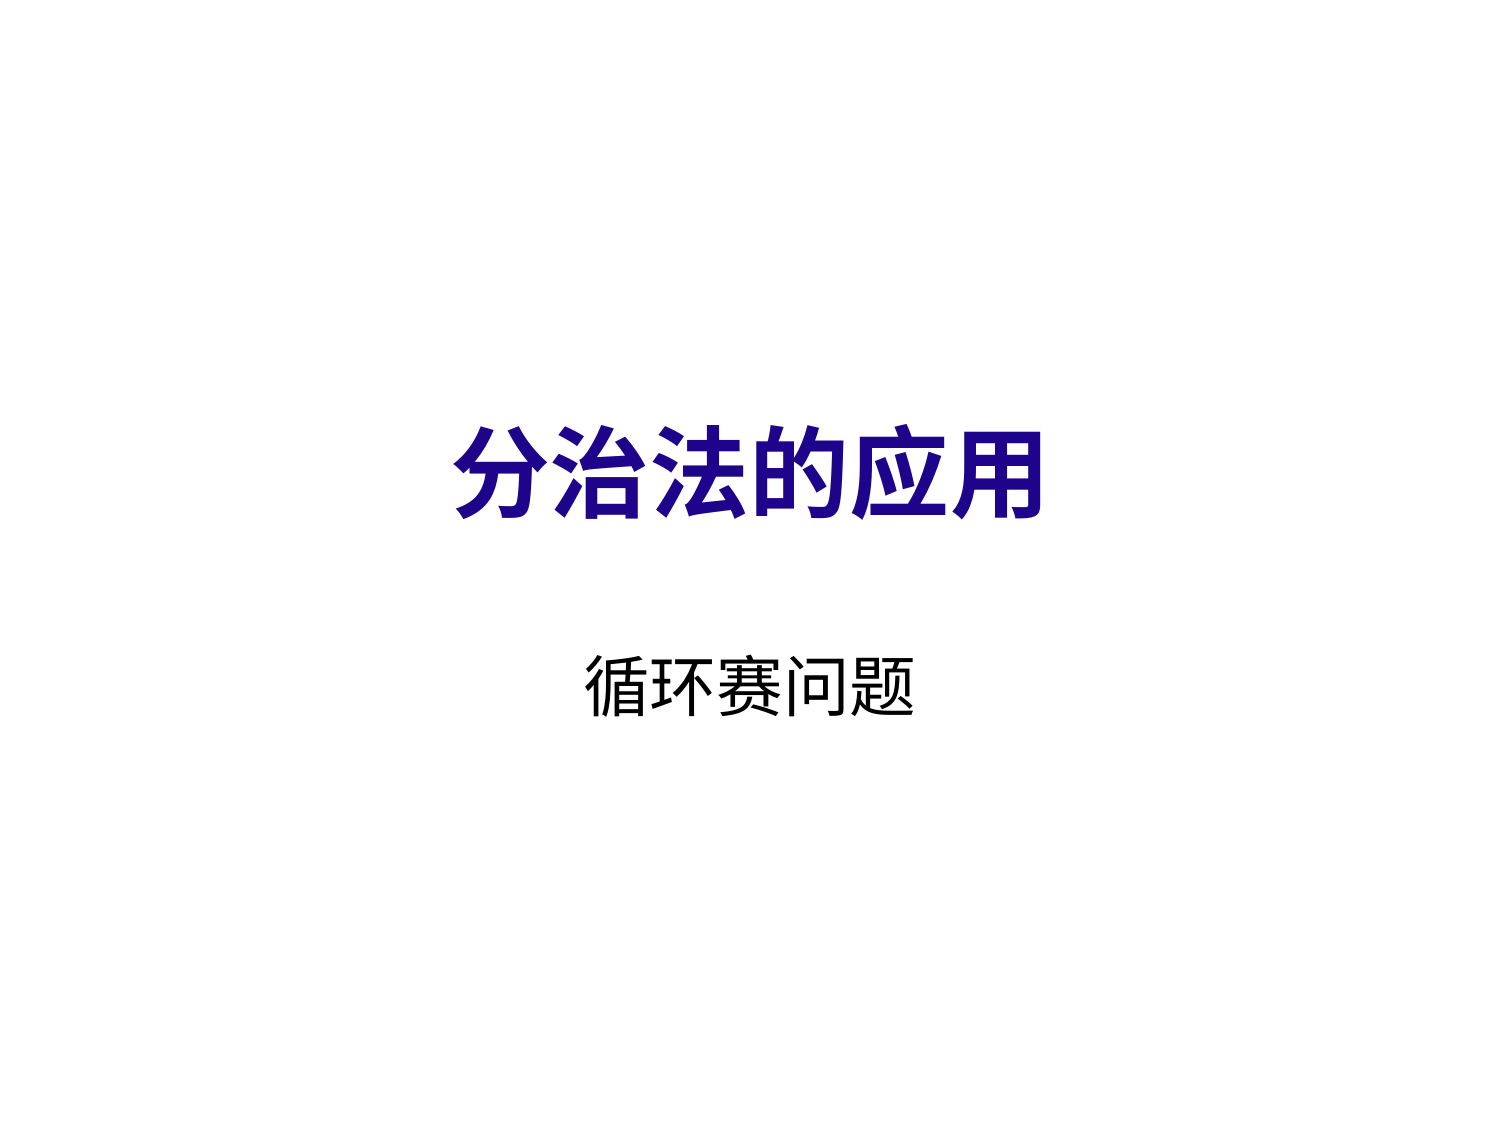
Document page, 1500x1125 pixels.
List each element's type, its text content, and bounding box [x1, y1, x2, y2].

subtitle 循环赛问题 [225, 637, 1275, 925]
title 分治法的应用 [112, 349, 1388, 591]
